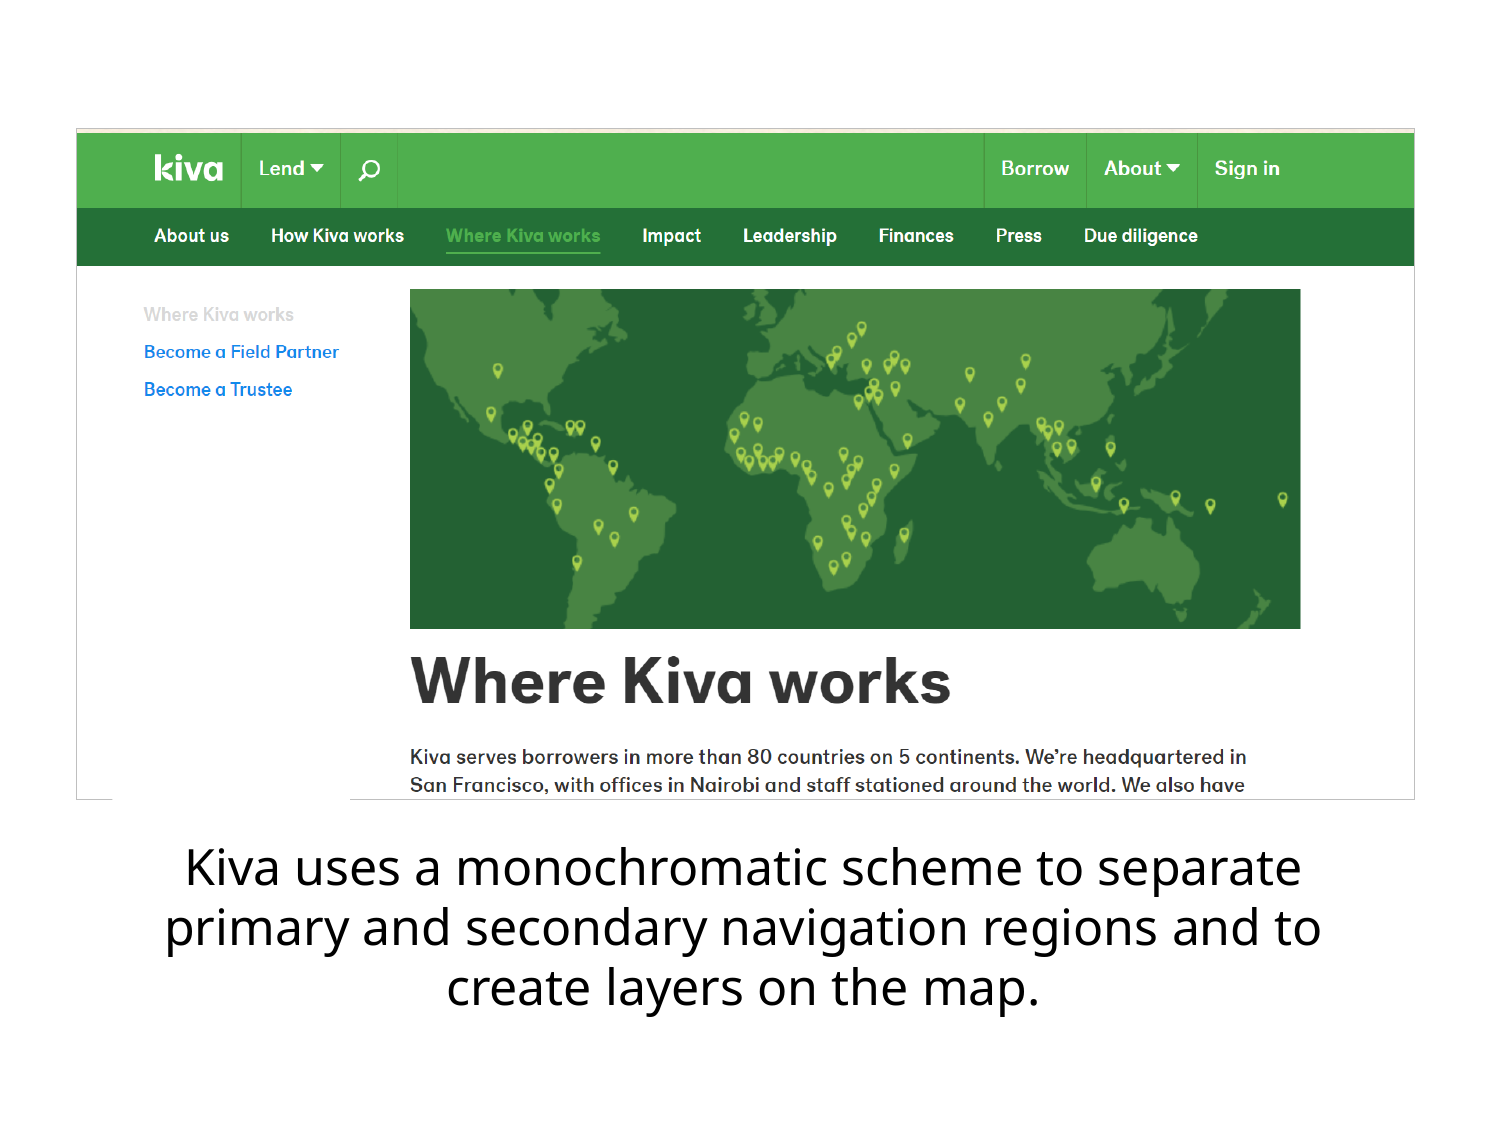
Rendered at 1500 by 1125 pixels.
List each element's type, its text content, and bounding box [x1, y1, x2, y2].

title Kiva uses a monochromatic scheme to separate primary and secondary navigation regions and to create layers on the map. [74, 849, 1413, 1001]
picture [76, 127, 1415, 801]
